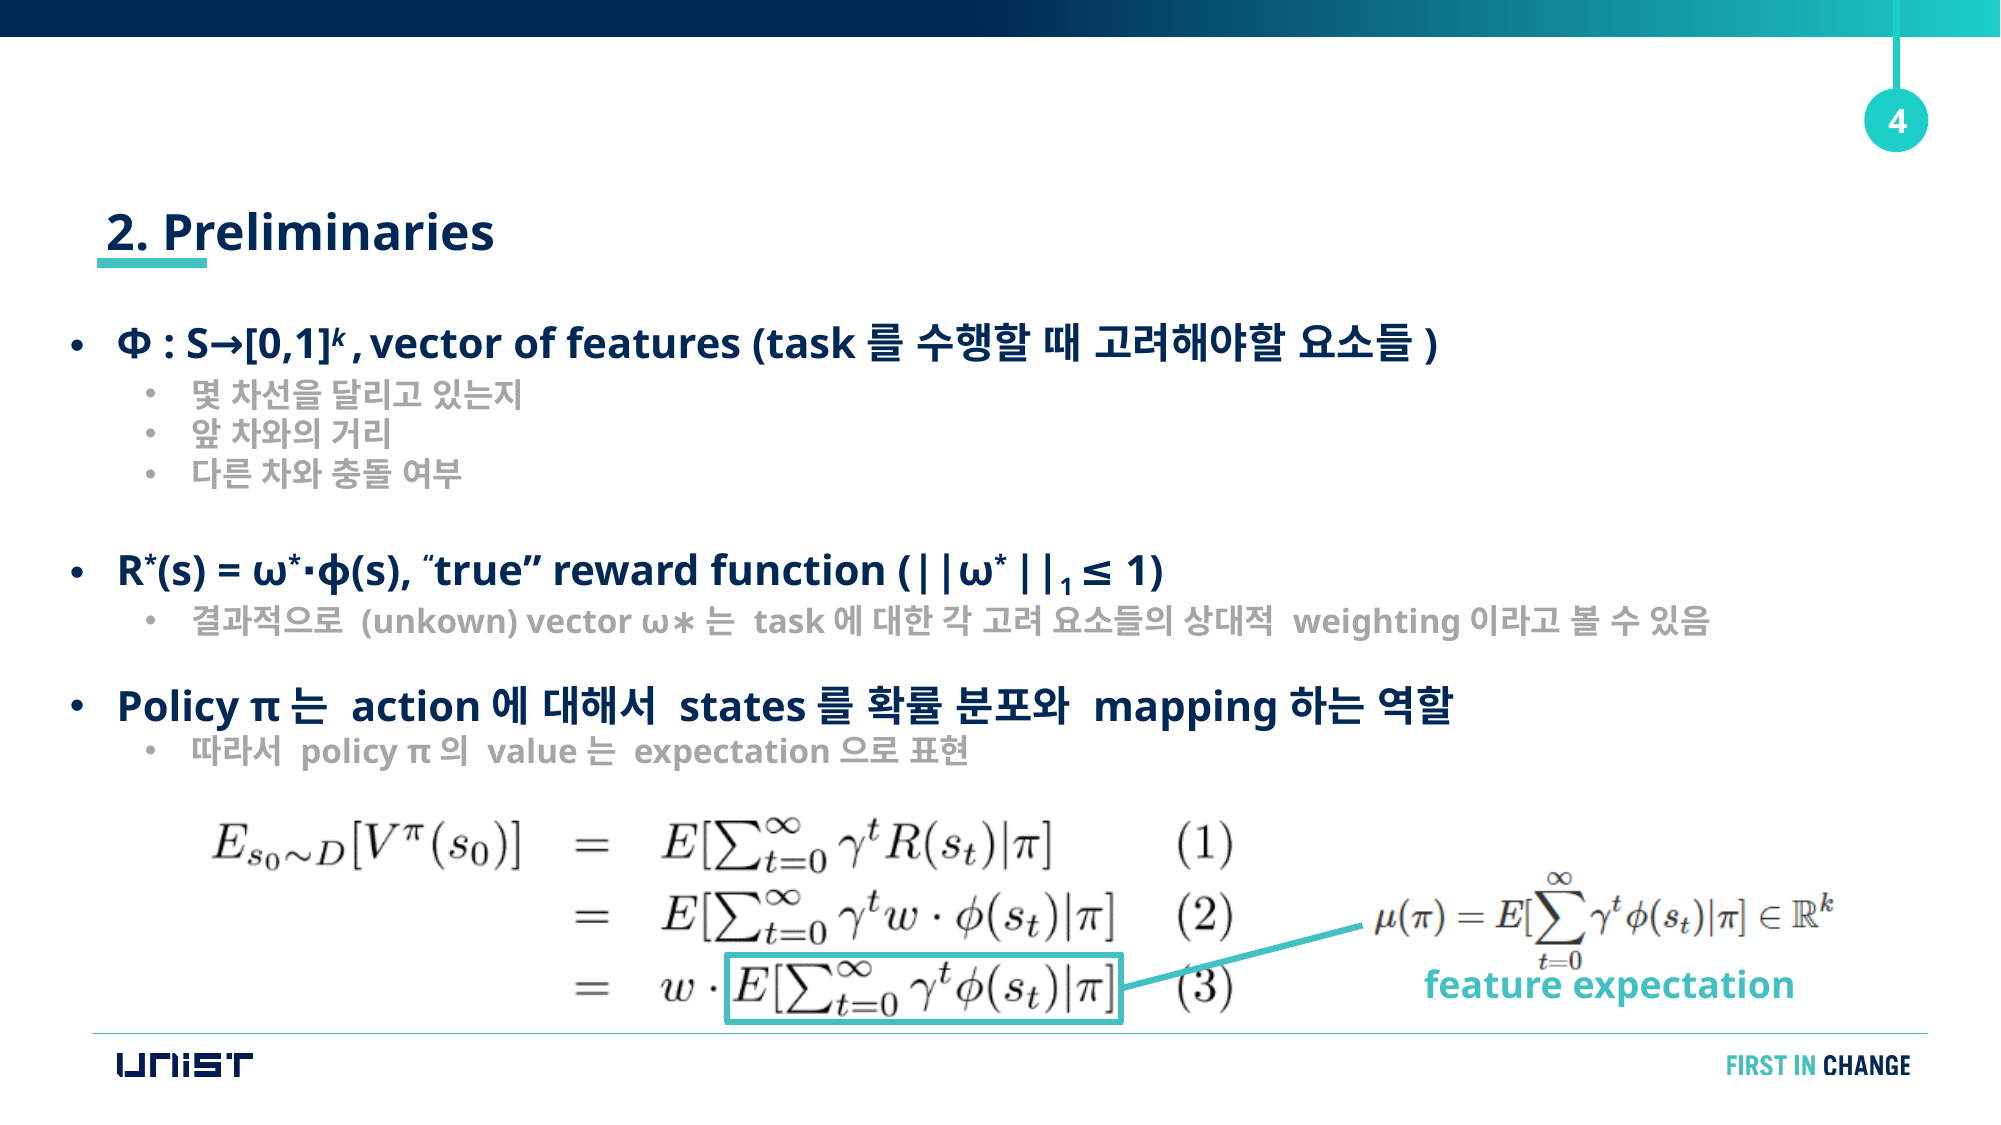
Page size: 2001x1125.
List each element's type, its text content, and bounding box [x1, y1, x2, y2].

text_box Φ : S→[0,1]k , vector of features (task를 수행할 때 고려해야할 요소들) 몇 차선을 달리고 있는지 앞 차와의 거리 다른 차와 충돌 여부 R*(s) = ω*⋅ϕ(s), “true” reward function (||ω* ||1 ≤ 1) 결과적으로 (unkown) vector ω∗는 task에 대한 각 고려 요소들의 상대적 weighting이라고 볼 수 있음 Policy π는 action에 대해서 states를 확률 분포와 mapping하는 역할 따라서 policy π의 value는 expectation으로 표현 [54, 309, 1726, 778]
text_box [0, 0, 2000, 153]
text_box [117, 810, 1858, 1077]
picture [1858, 1055, 1910, 1075]
text_box 2. Preliminaries [91, 192, 1183, 268]
